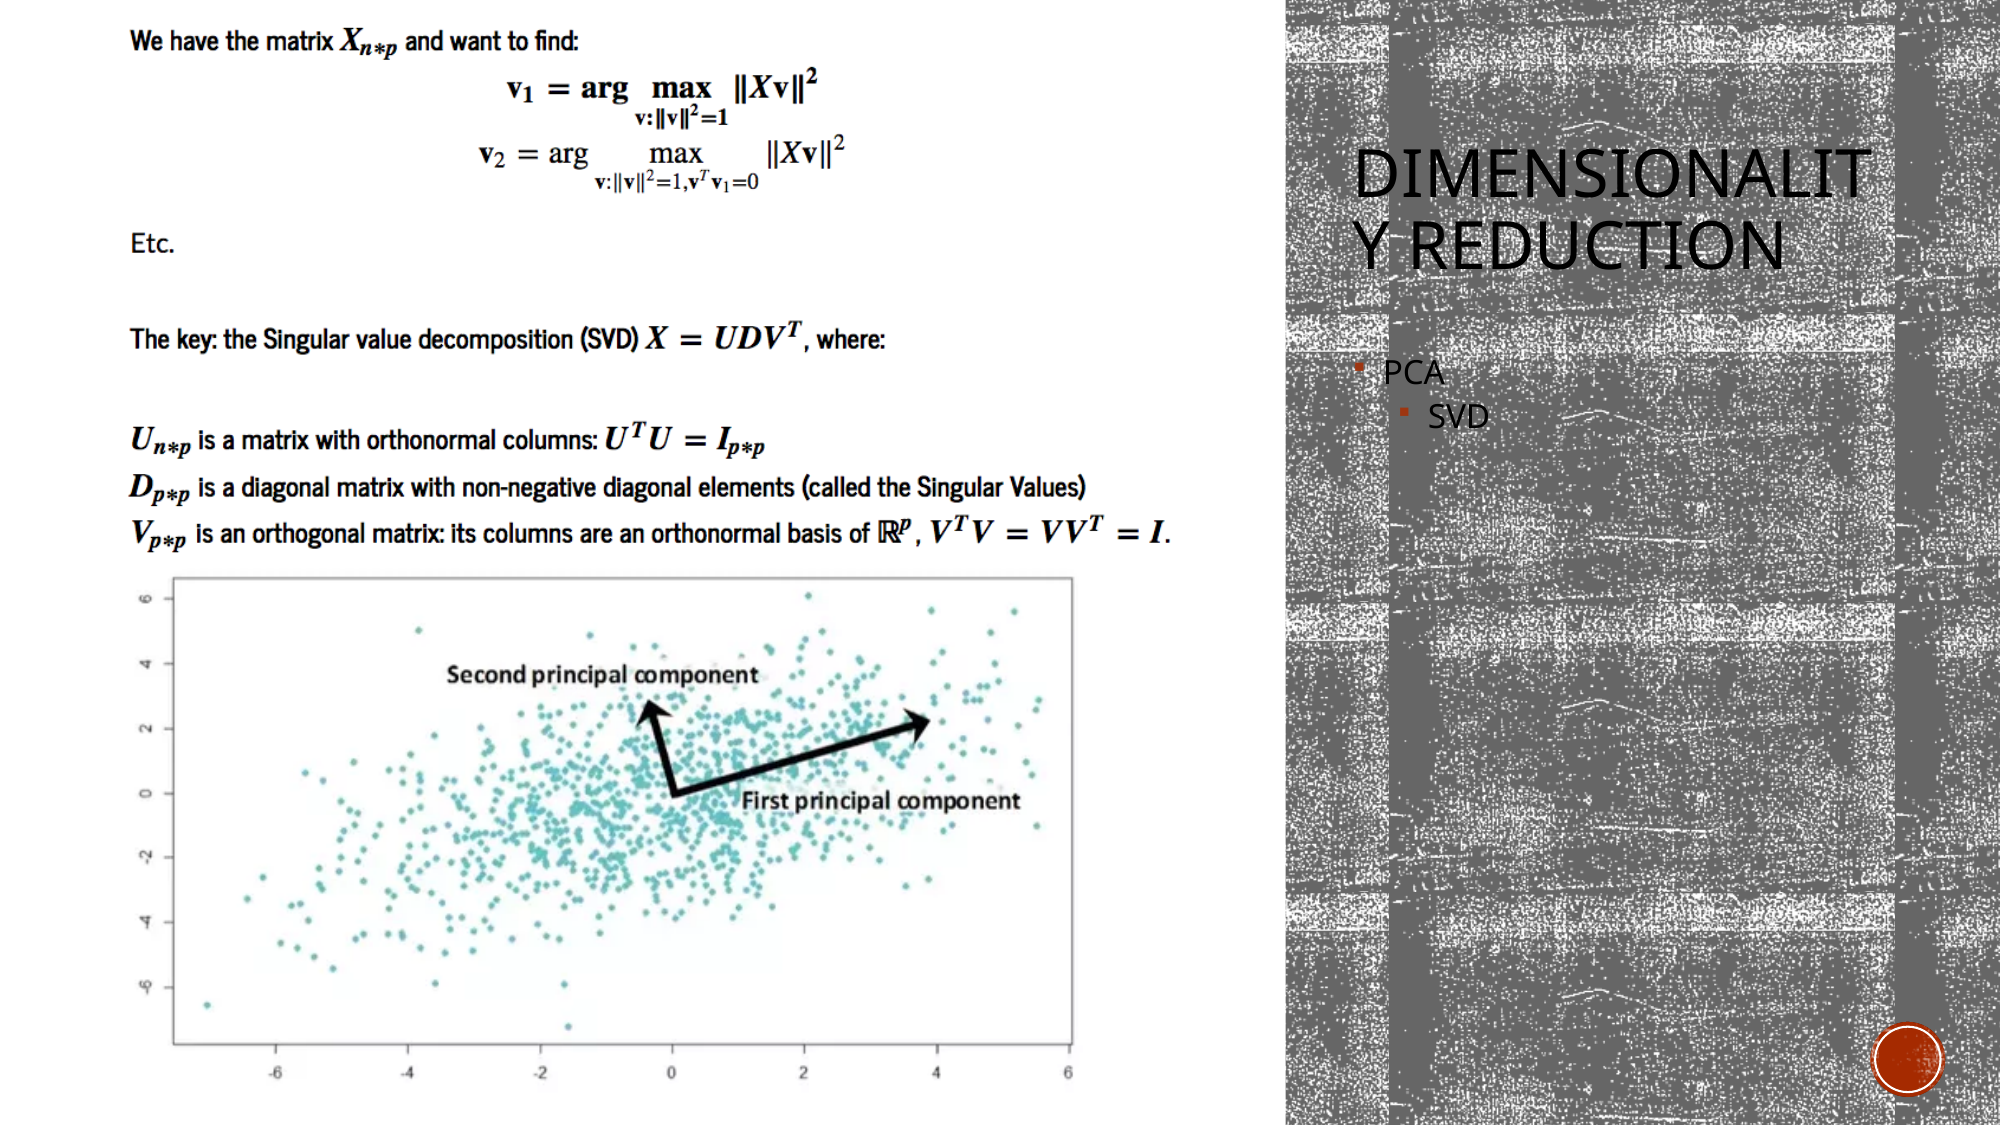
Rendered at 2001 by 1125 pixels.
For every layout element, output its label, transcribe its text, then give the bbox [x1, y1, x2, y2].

picture [112, 9, 1205, 1097]
list PCA SVD [1338, 348, 1920, 1013]
title Dimensionality reduction [1338, 79, 1920, 344]
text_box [1872, 1024, 1943, 1096]
text_box [1284, 0, 2000, 1125]
